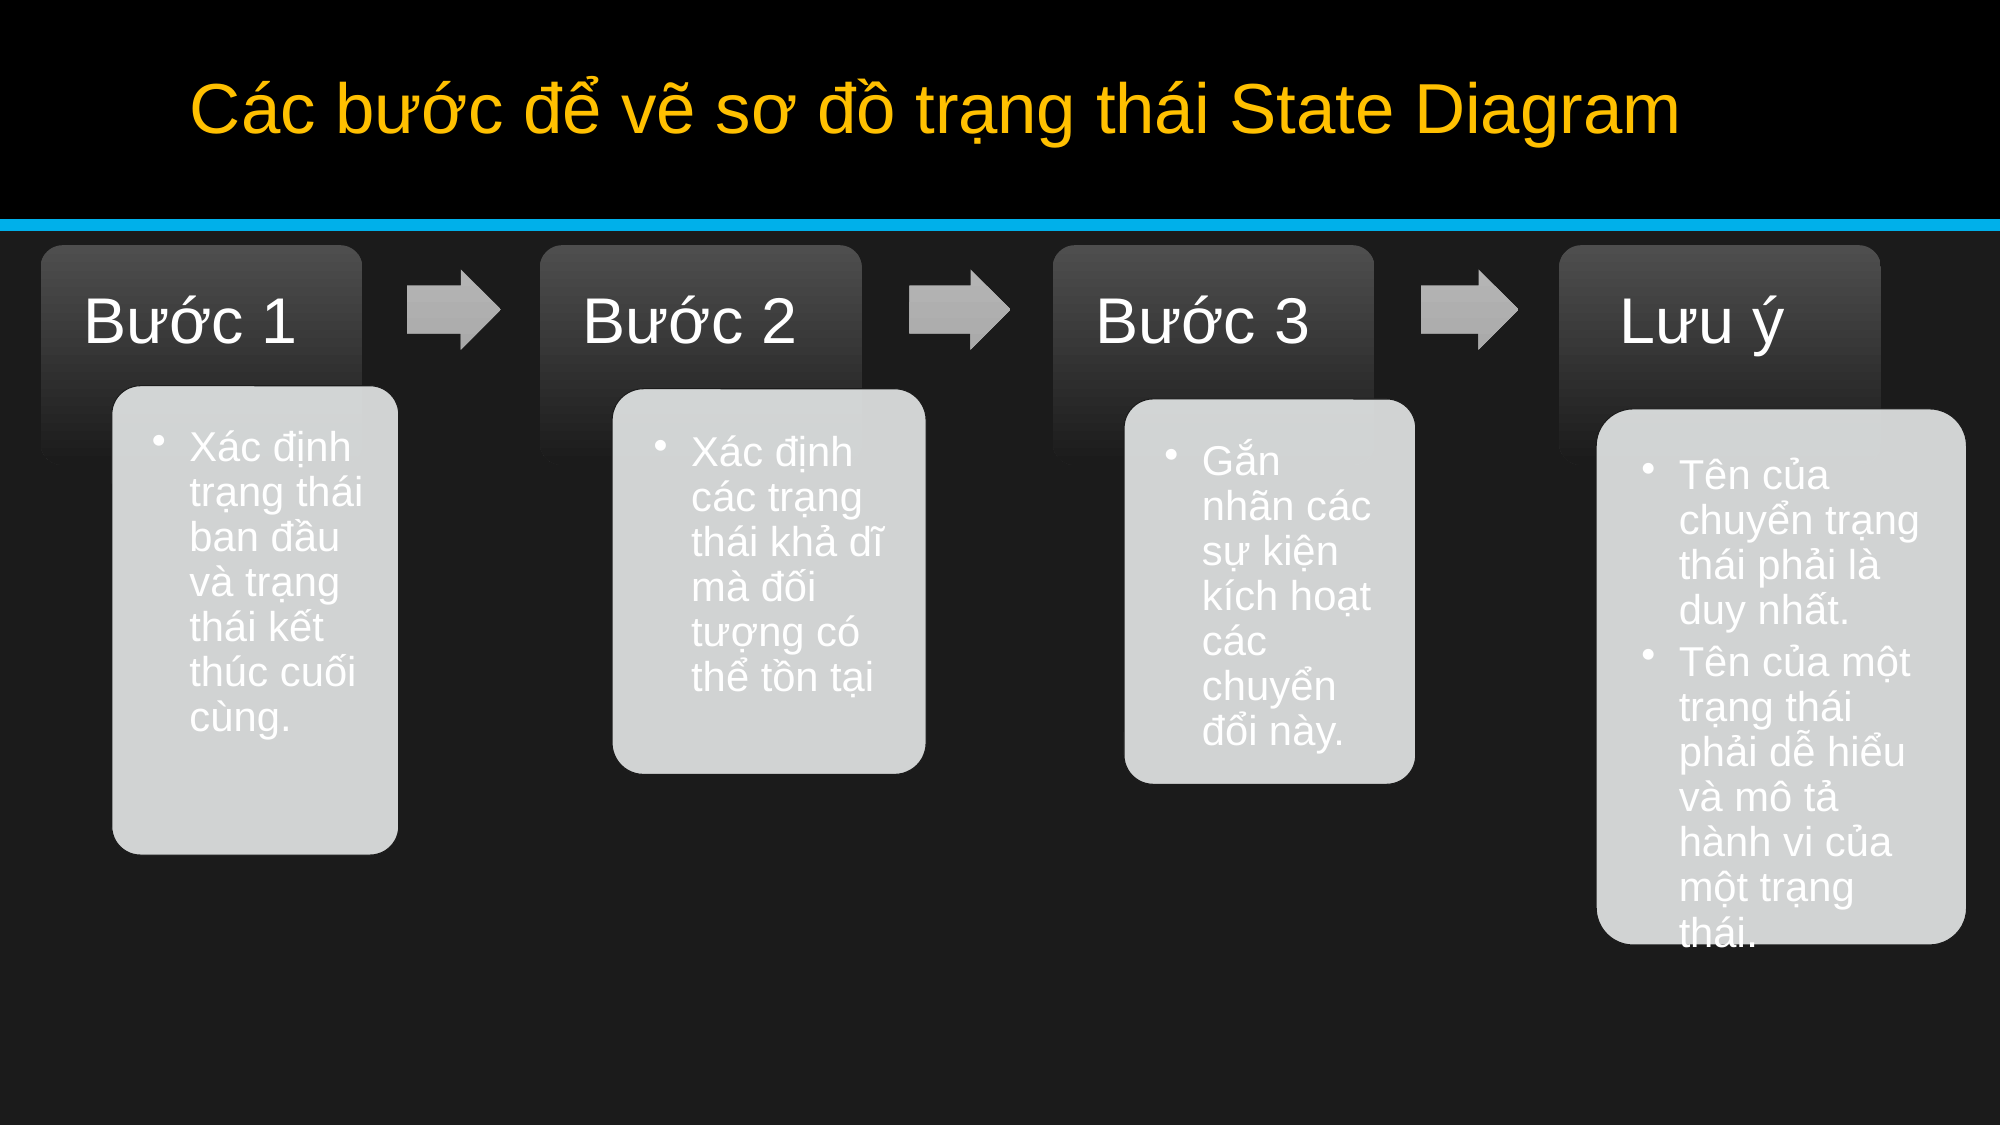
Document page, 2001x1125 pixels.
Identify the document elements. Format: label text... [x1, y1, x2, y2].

title Các bước để vẽ sơ đồ trạng thái State Diagram [174, 20, 1825, 201]
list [40, 245, 1967, 1081]
